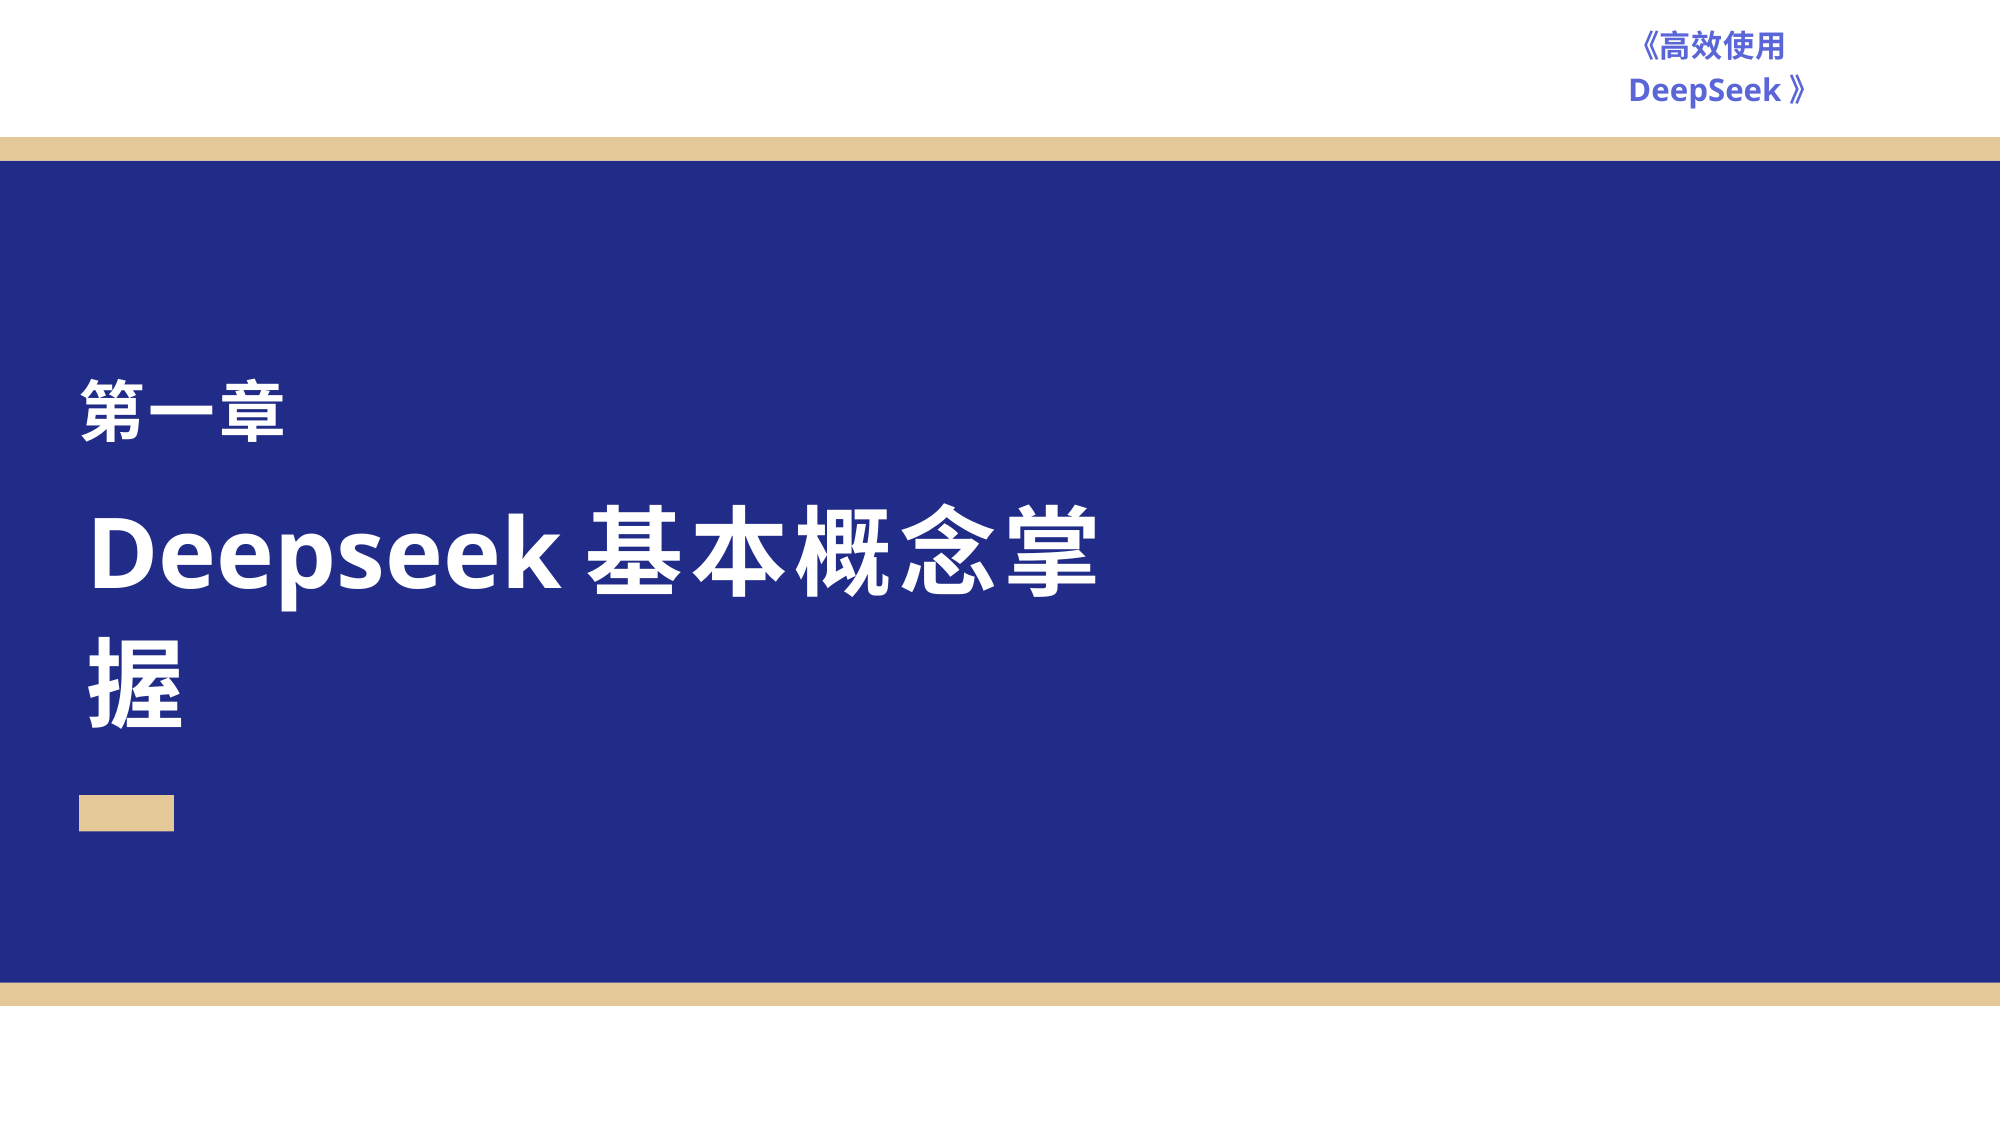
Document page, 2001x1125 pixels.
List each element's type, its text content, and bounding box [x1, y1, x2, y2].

text_box 《高效使用DeepSeek》 [1609, 17, 1981, 66]
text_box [0, 137, 2000, 1006]
